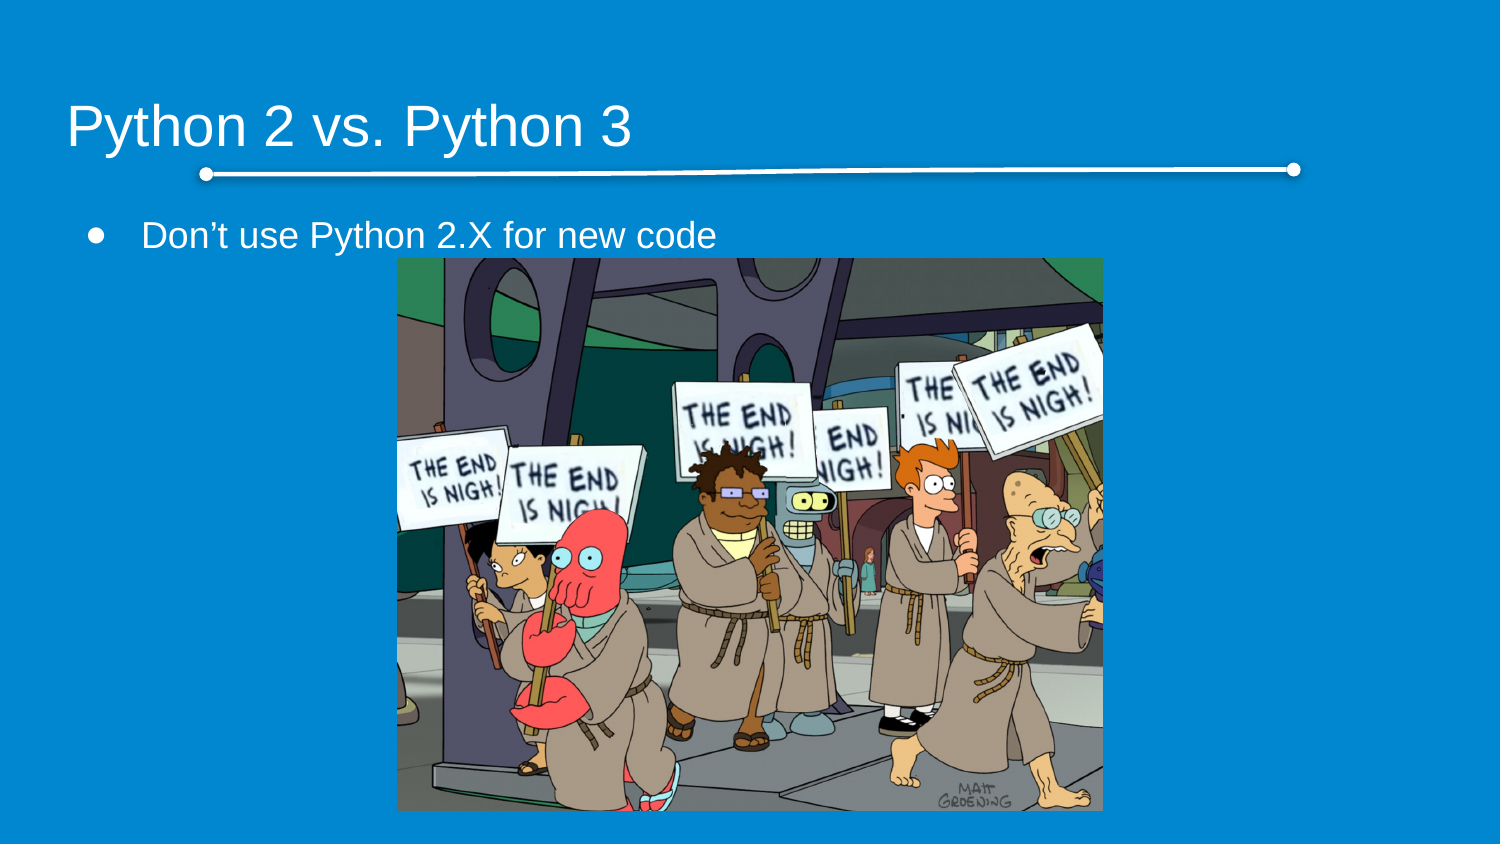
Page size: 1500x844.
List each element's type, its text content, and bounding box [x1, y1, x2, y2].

title Python 2 vs. Python 3 [51, 72, 1449, 167]
picture [398, 259, 1102, 810]
list Don’t use Python 2.X for new code [51, 189, 1449, 750]
